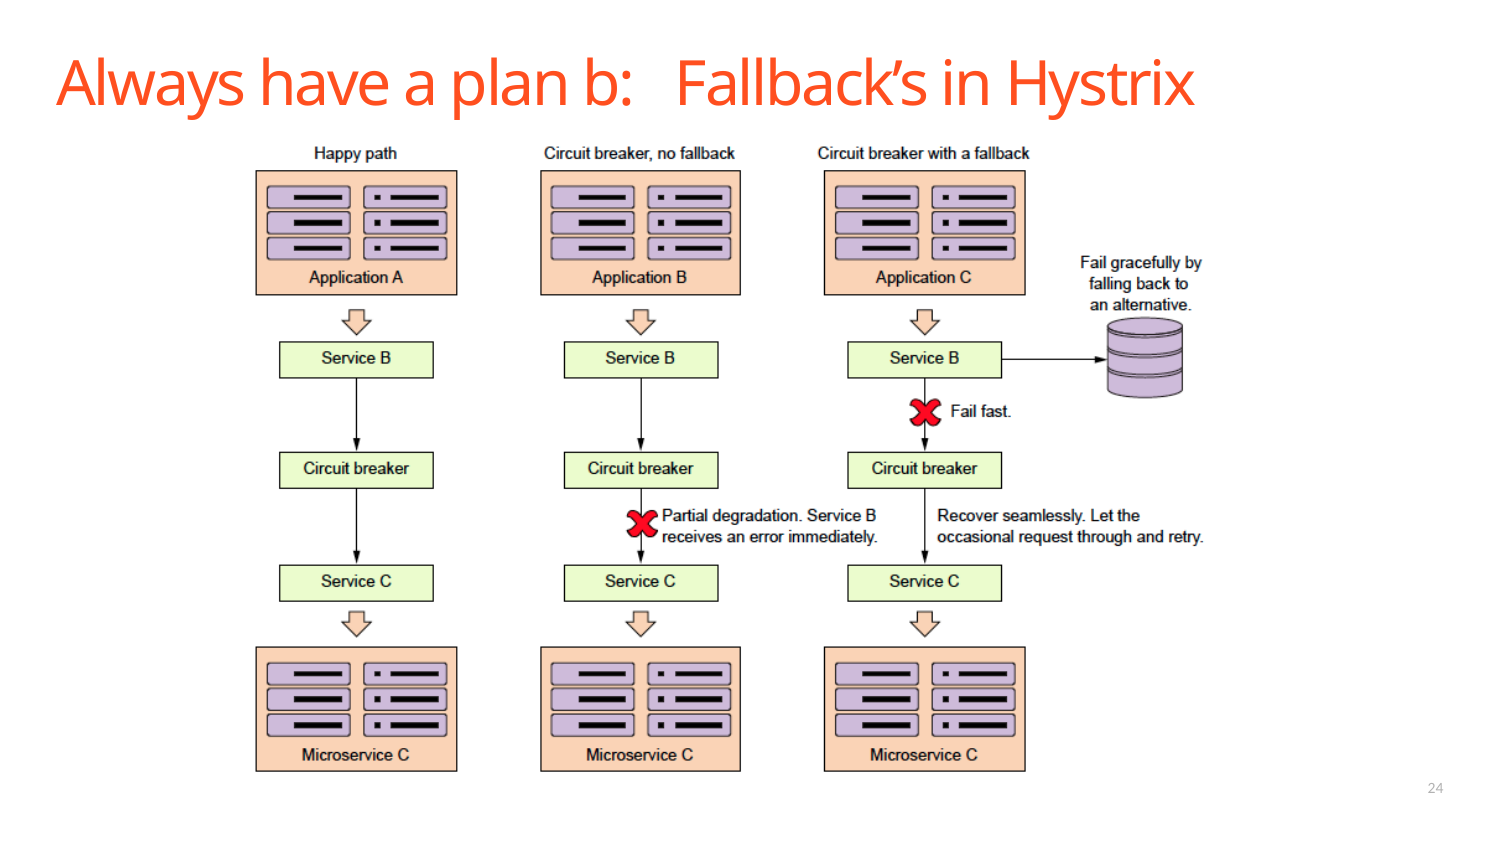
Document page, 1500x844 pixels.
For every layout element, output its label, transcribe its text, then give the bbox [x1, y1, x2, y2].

picture [247, 138, 1214, 788]
slide_number 24 [1130, 764, 1444, 810]
title Always have a plan b: Fallback’s in Hystrix [56, 51, 1444, 128]
